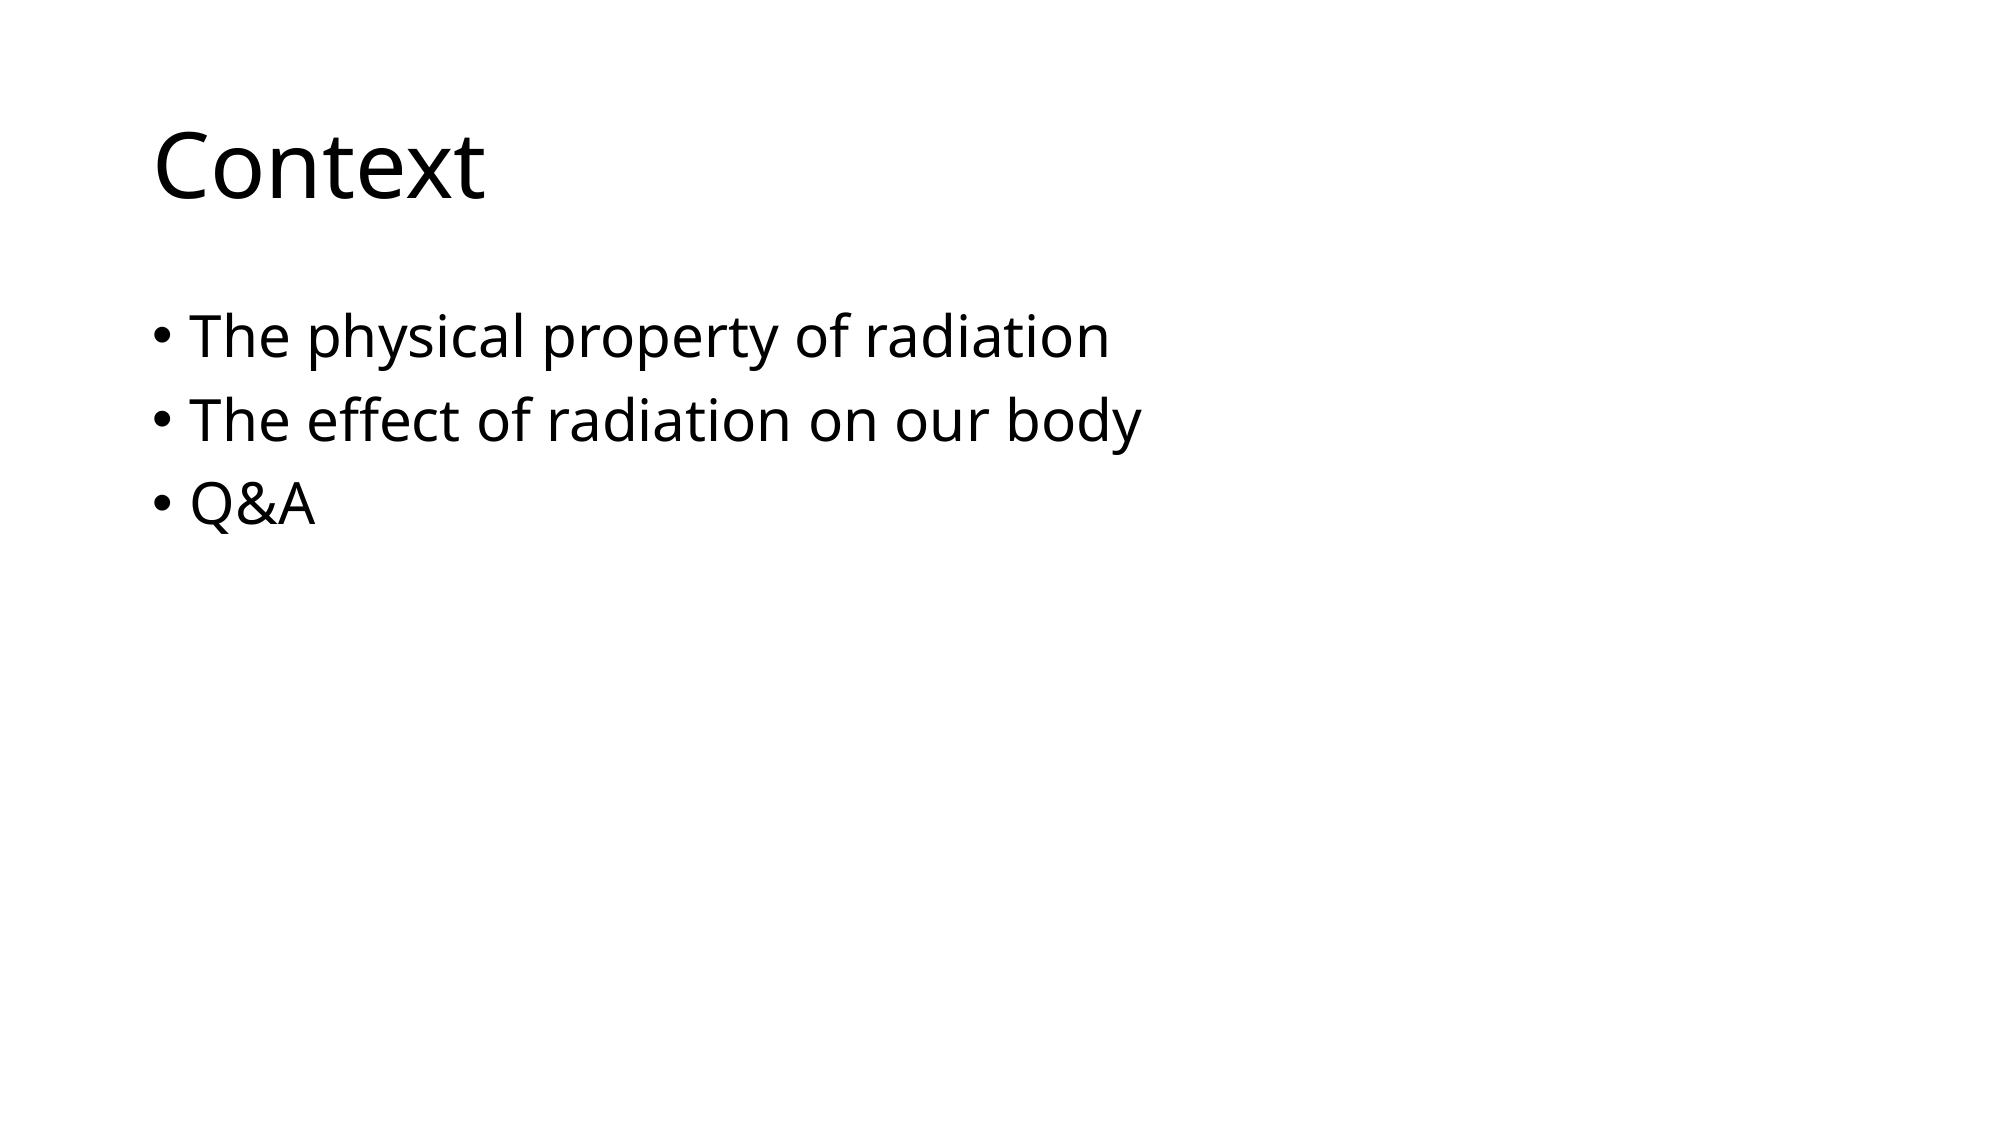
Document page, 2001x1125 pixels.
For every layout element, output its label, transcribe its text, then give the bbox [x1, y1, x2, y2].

list The physical property of radiation The effect of radiation on our body Q&A [137, 299, 1863, 1014]
title Context [137, 59, 1863, 278]
